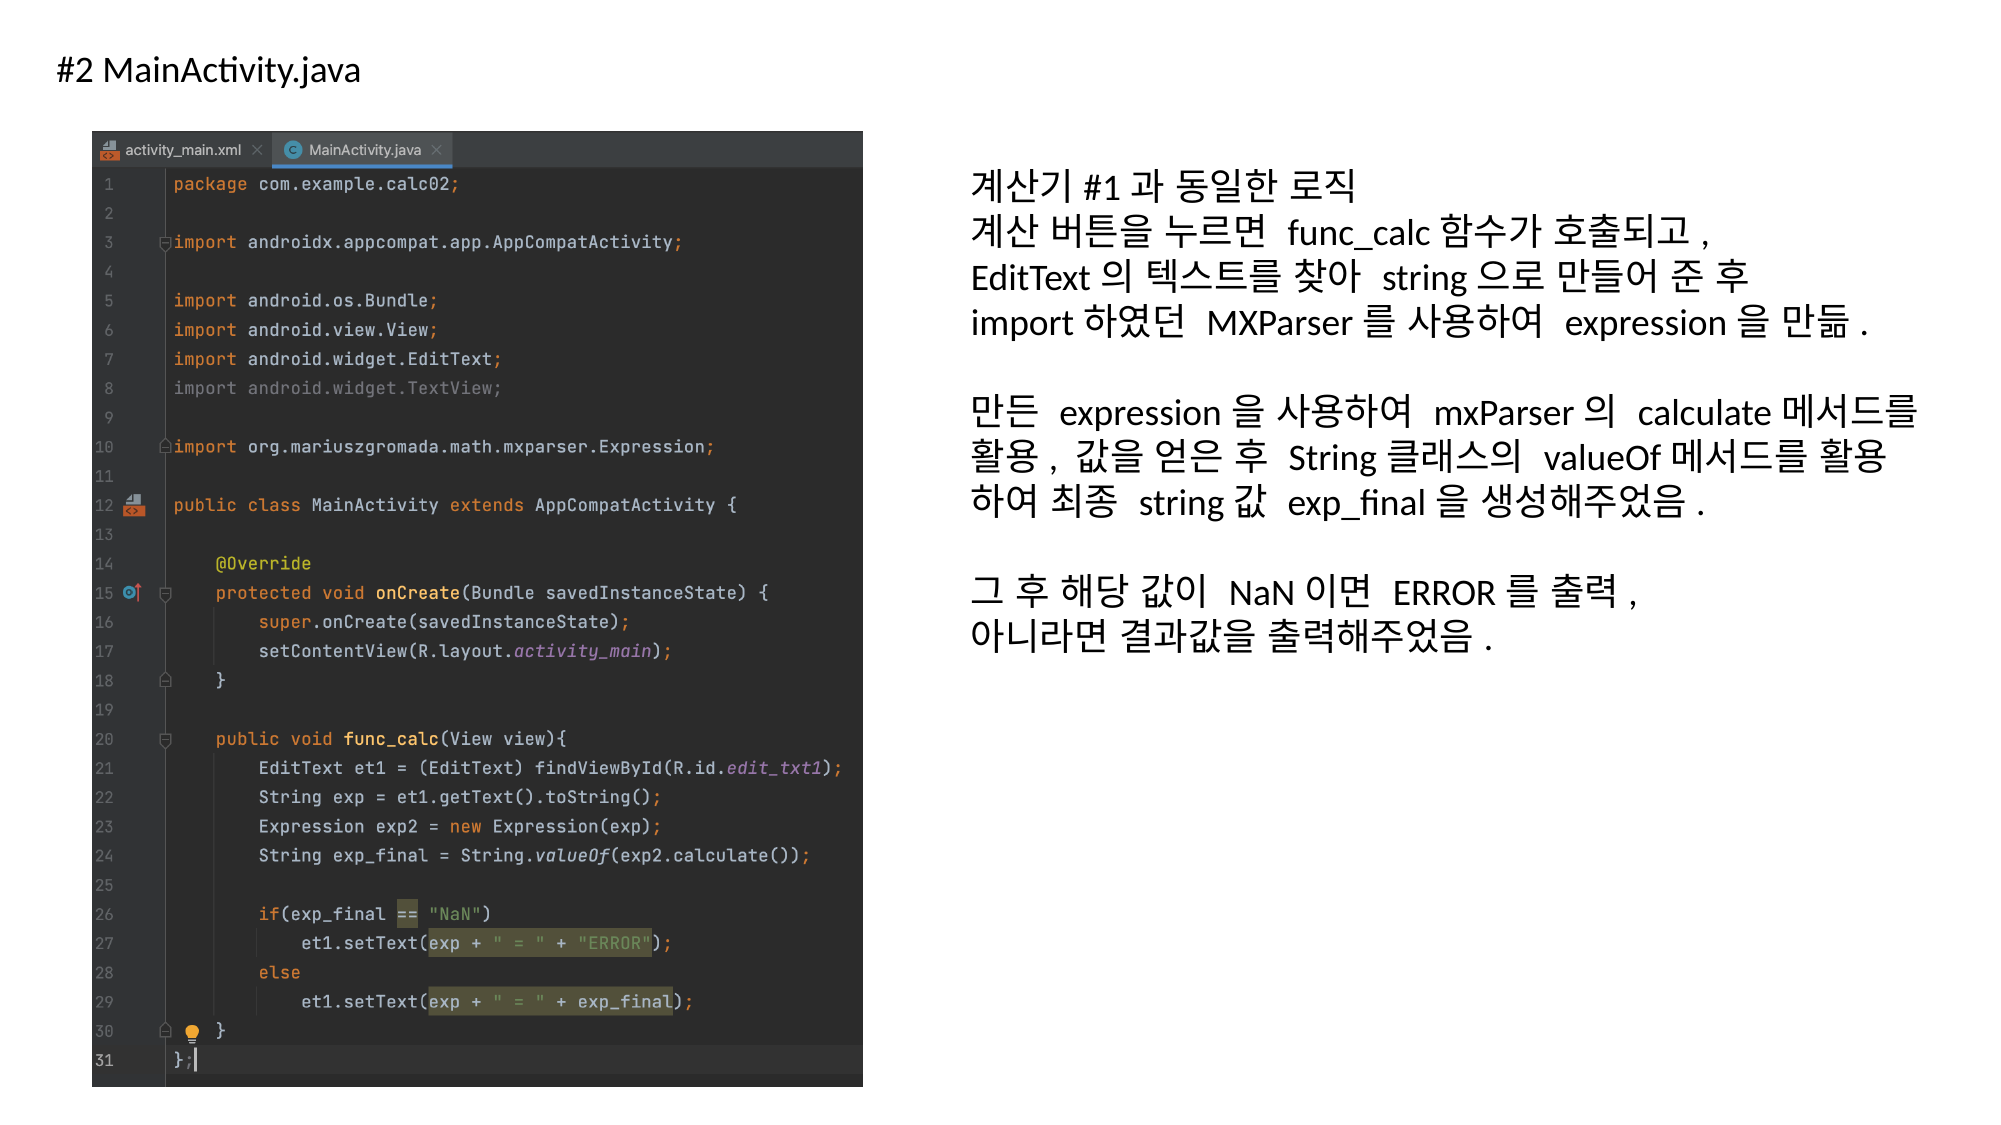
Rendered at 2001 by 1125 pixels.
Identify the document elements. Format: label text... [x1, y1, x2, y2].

text_box 계산기#1과 동일한 로직 계산 버튼을 누르면 func_calc함수가 호출되고, EditText의 텍스트를 찾아 string으로 만들어 준 후 import하였던 MXParser를 사용하여 expression을 만듦. 만든 expression을 사용하여 mxParser의 calculate메서드를 활용, 값을 얻은 후 String클래스의 valueOf메서드를 활용 하여 최종 string값 exp_final을 생성해주었음. 그 후 해당 값이 NaN이면 ERROR를 출력, 아니라면 결과값을 출력해주었음. [956, 155, 1935, 666]
text_box #2 MainActivity.java [41, 37, 377, 98]
picture [92, 131, 863, 1088]
